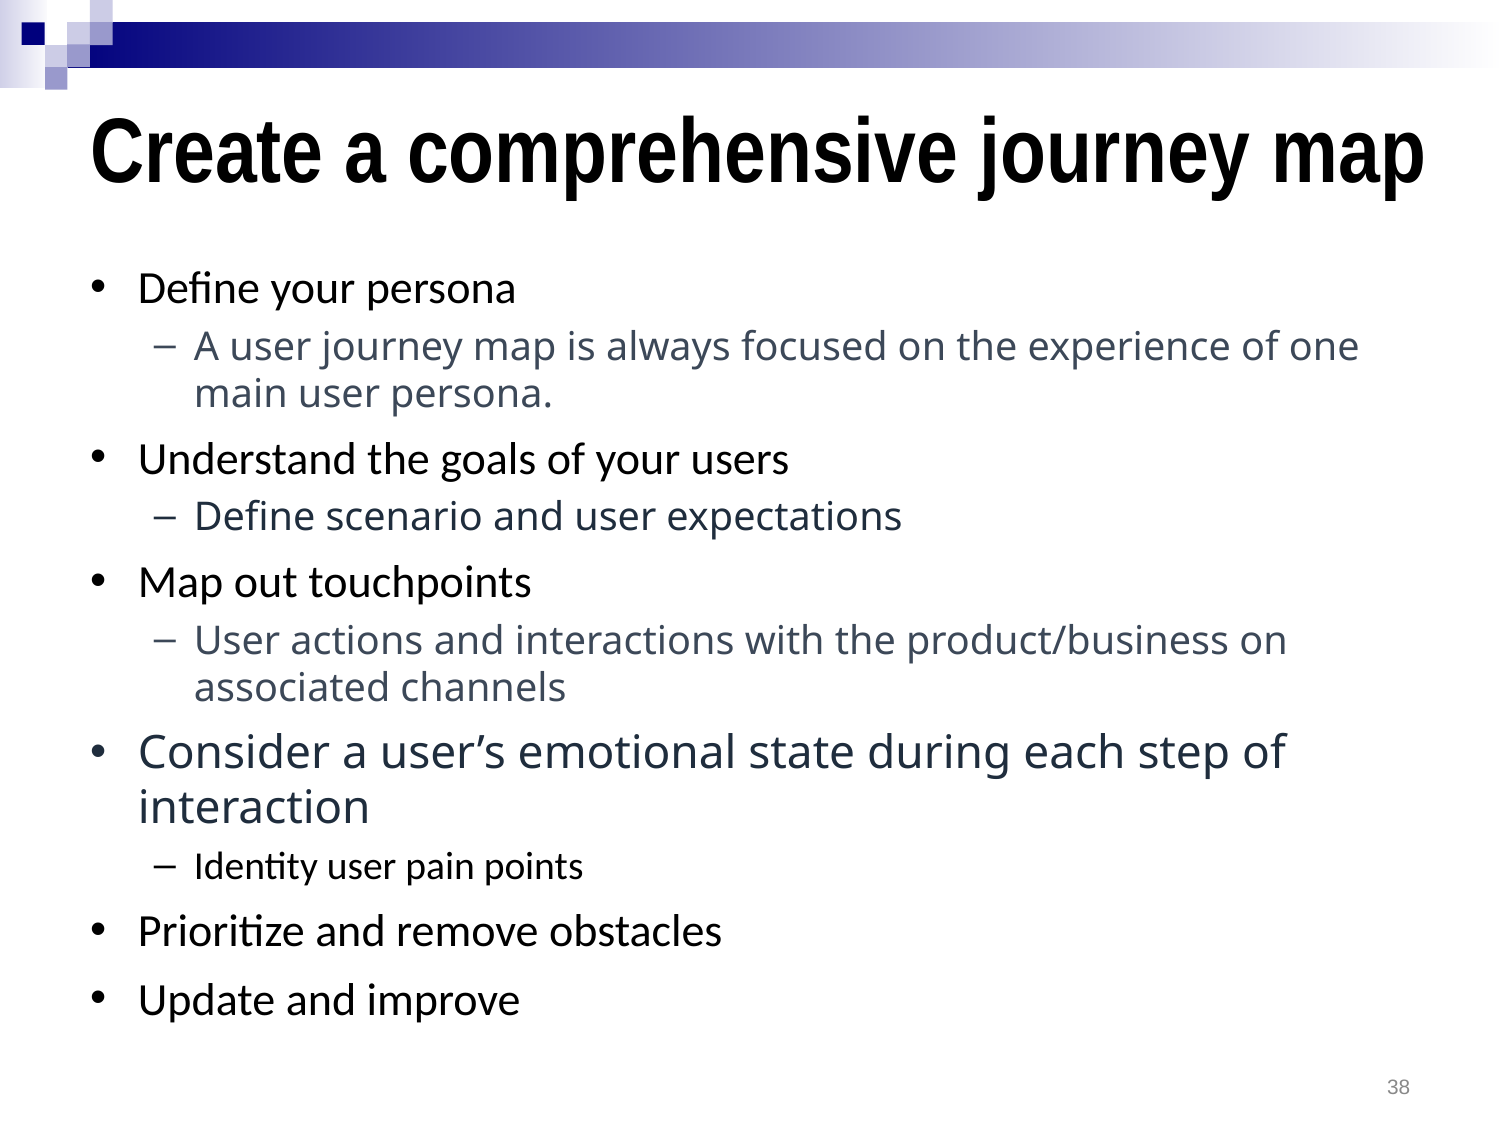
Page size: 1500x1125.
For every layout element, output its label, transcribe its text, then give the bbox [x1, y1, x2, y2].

title Create a comprehensive journey map [75, 67, 1463, 225]
slide_number 38 [1074, 1059, 1425, 1113]
list Define your persona A user journey map is always focused on the experience of one main user persona. Understand the goals of your users Define scenario and user expectations Map out touchpoints User actions and interactions with the product/business on associated channels Consider a user’s emotional state during each step of interaction Identity user pain points Prioritize and remove obstacles Update and improve [75, 249, 1425, 1038]
